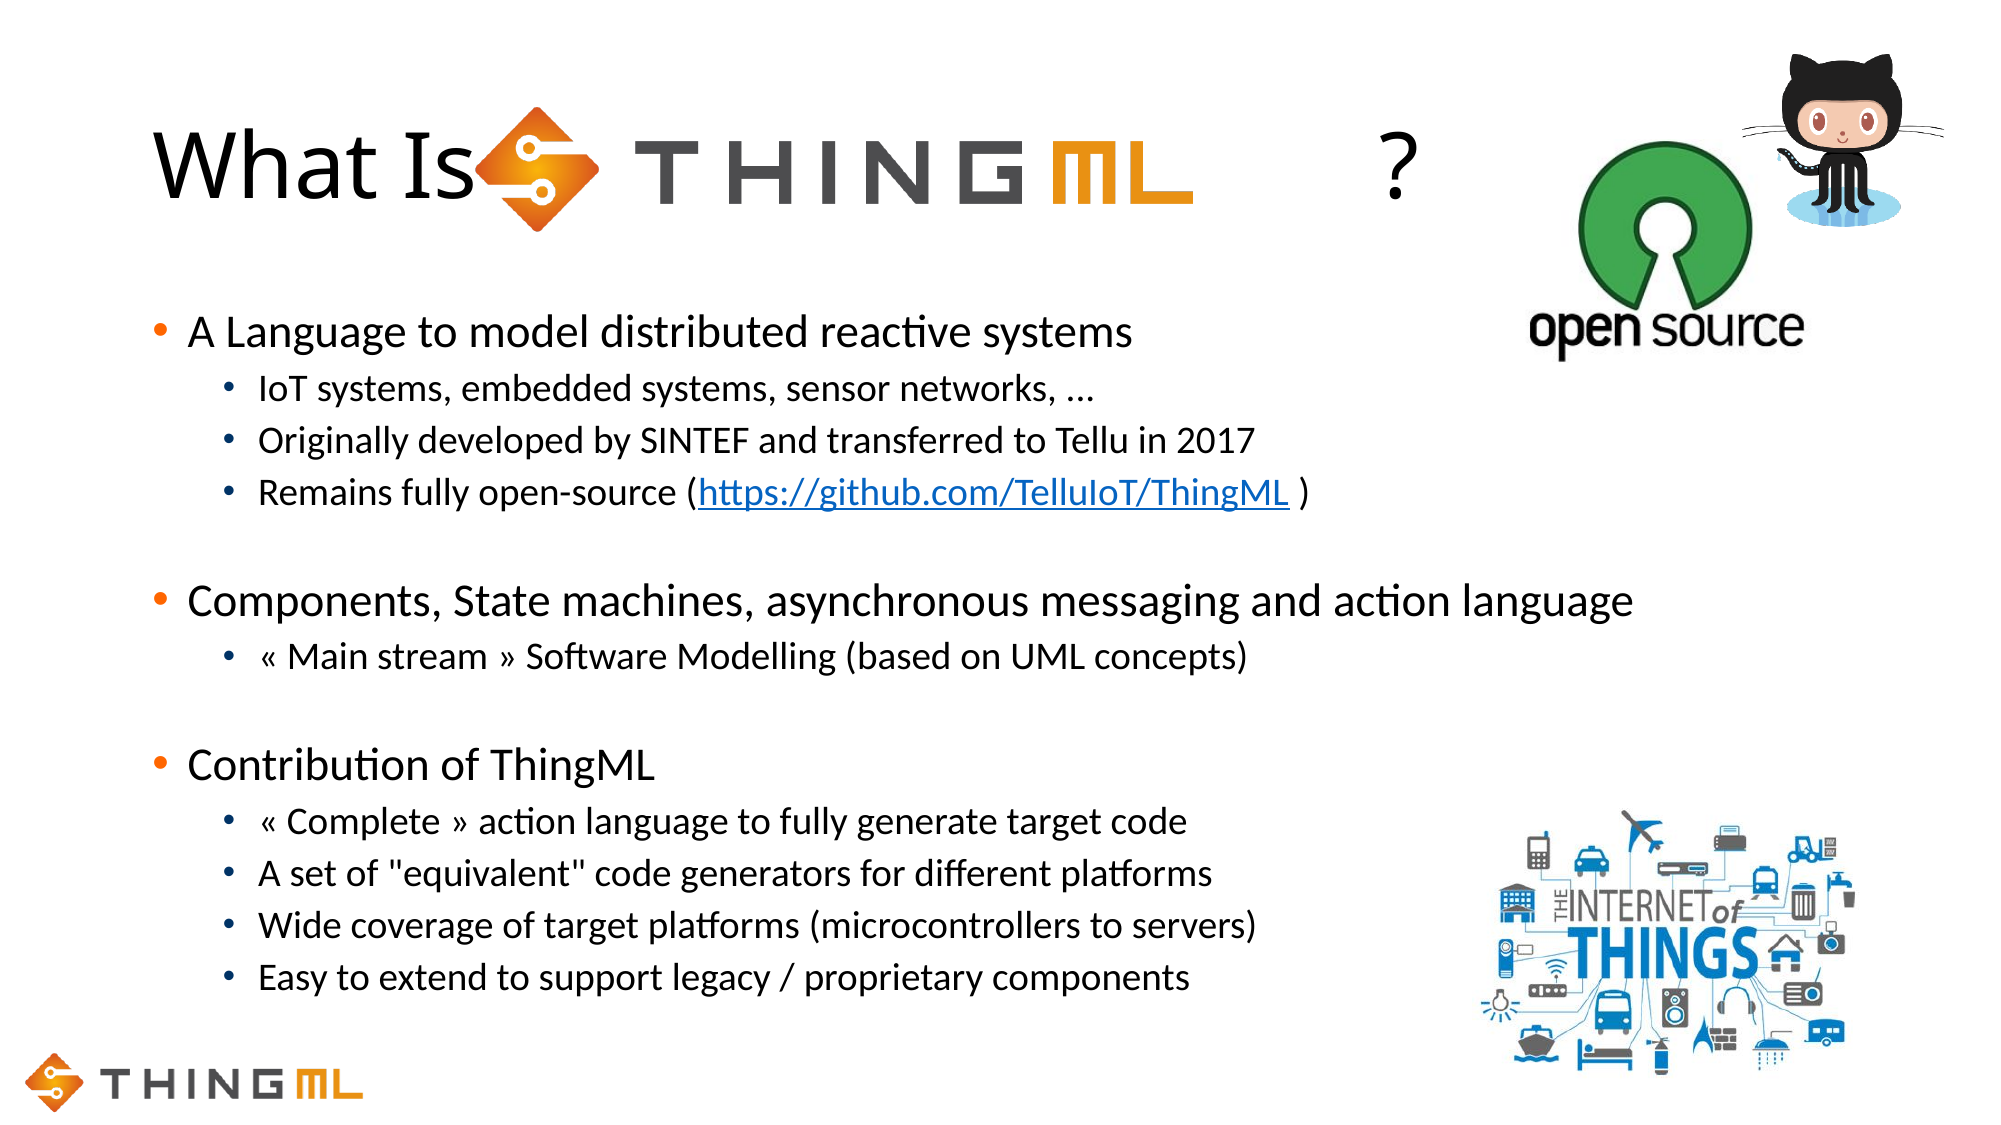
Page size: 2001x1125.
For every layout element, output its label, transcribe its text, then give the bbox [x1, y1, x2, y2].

list A Language to model distributed reactive systems IoT systems, embedded systems, sensor networks, ... Originally developed by SINTEF and transferred to Tellu in 2017 Remains fully open-source (https://github.com/TelluIoT/ThingML ) Components, State machines, asynchronous messaging and action language « Main stream » Software Modelling (based on UML concepts) Contribution of ThingML « Complete » action language to fully generate target code A set of "equivalent" code generators for different platforms Wide coverage of target platforms (microcontrollers to servers) Easy to extend to support legacy / proprietary components [137, 299, 1863, 1014]
title What Is ? [137, 59, 1735, 278]
picture [1472, 800, 1863, 1083]
picture [423, 85, 1255, 252]
picture [1472, 50, 1951, 363]
picture [0, 1042, 391, 1121]
